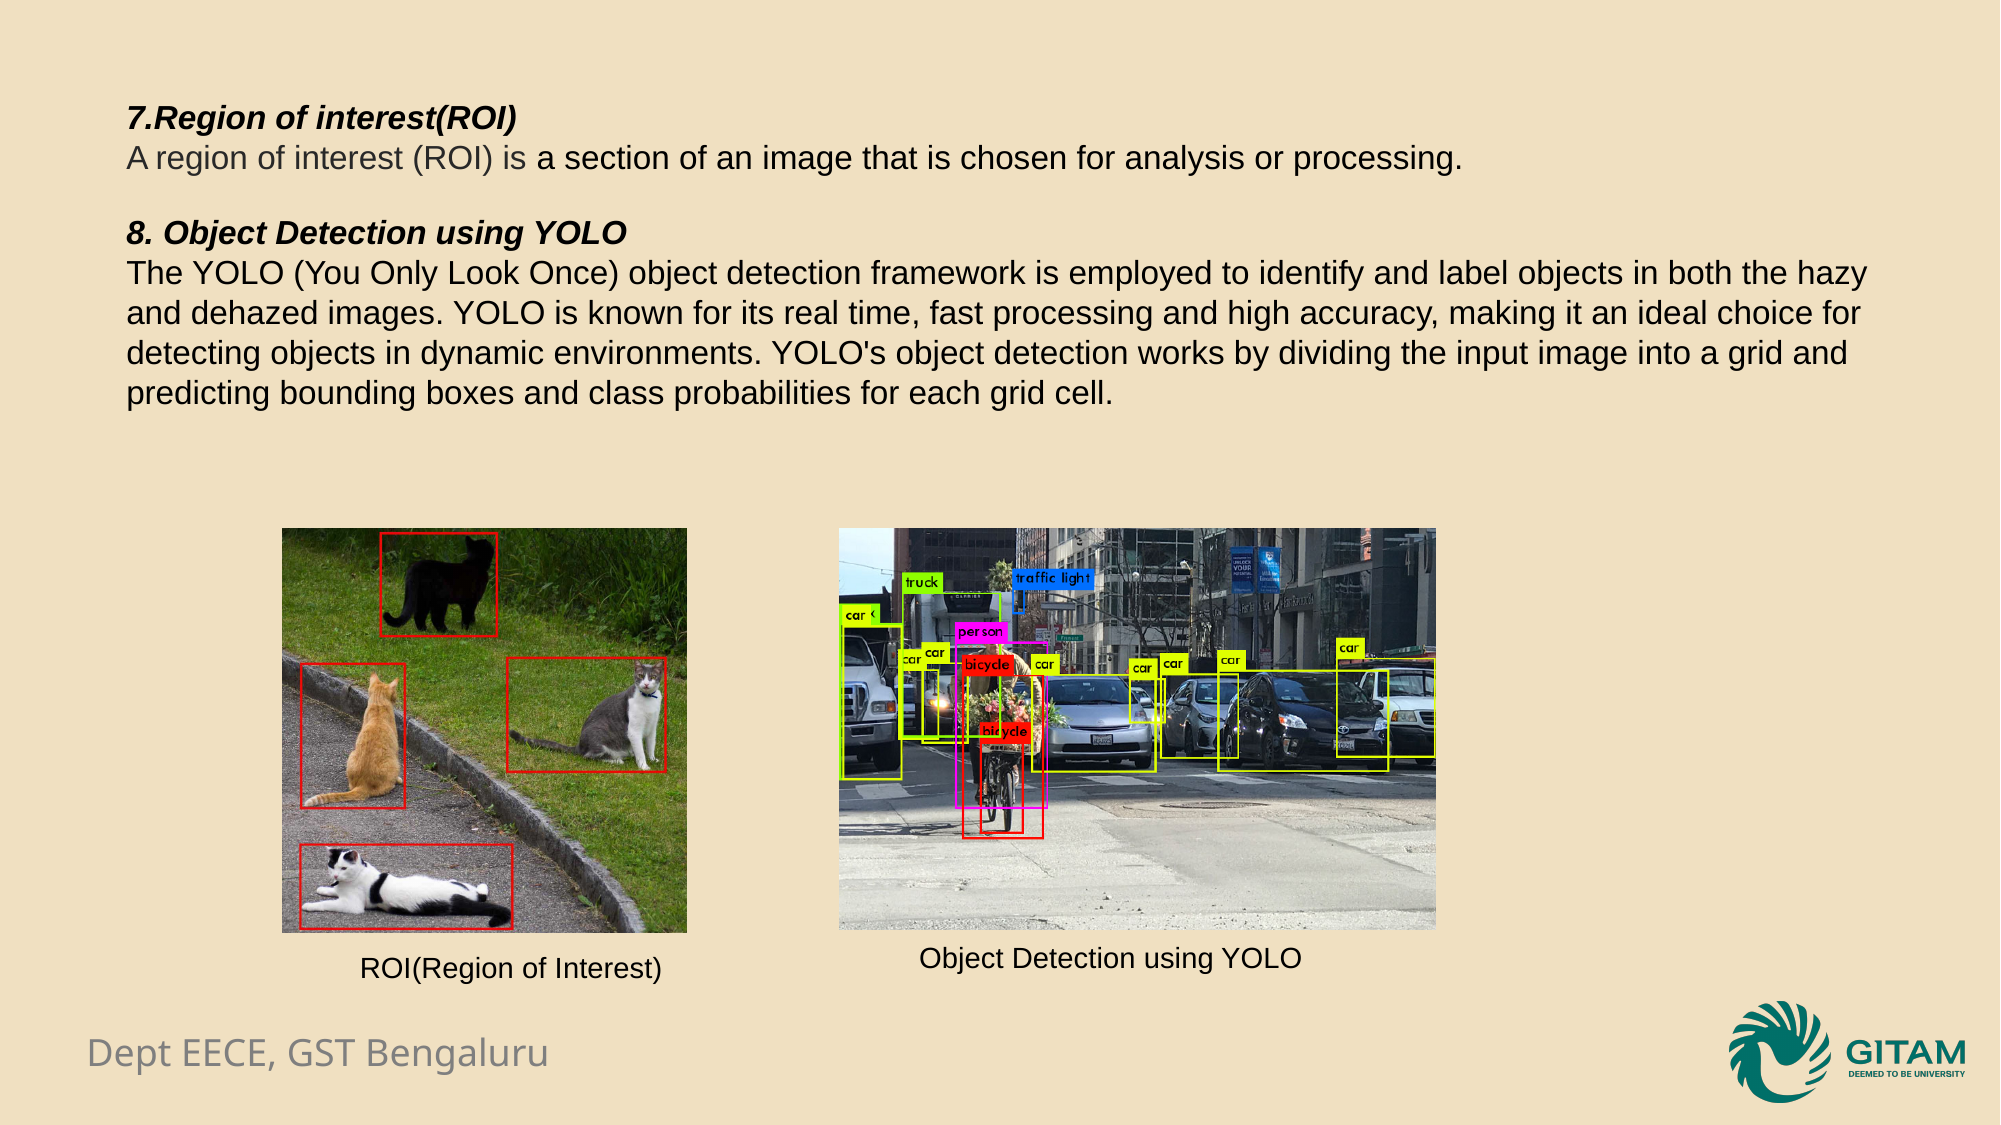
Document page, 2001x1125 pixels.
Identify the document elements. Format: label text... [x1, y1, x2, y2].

picture [1729, 1001, 1965, 1103]
text_box 7.Region of interest(ROI) A region of interest (ROI) is a section of an image that is chosen for analysis or processing. 8. Object Detection using YOLO The YOLO (You Only Look Once) object detection framework is employed to identify and label objects in both the hazy and dehazed images. YOLO is known for its real time, fast processing and high accuracy, making it an ideal choice for detecting objects in dynamic environments. YOLO's object detection works by dividing the input image into a grid and predicting bounding boxes and class probabilities for each grid cell. [111, 89, 1902, 419]
picture [838, 528, 1437, 930]
text_box ROI(Region of Interest) [344, 942, 687, 993]
text_box Object Detection using YOLO [904, 938, 1422, 1017]
picture [282, 528, 688, 933]
